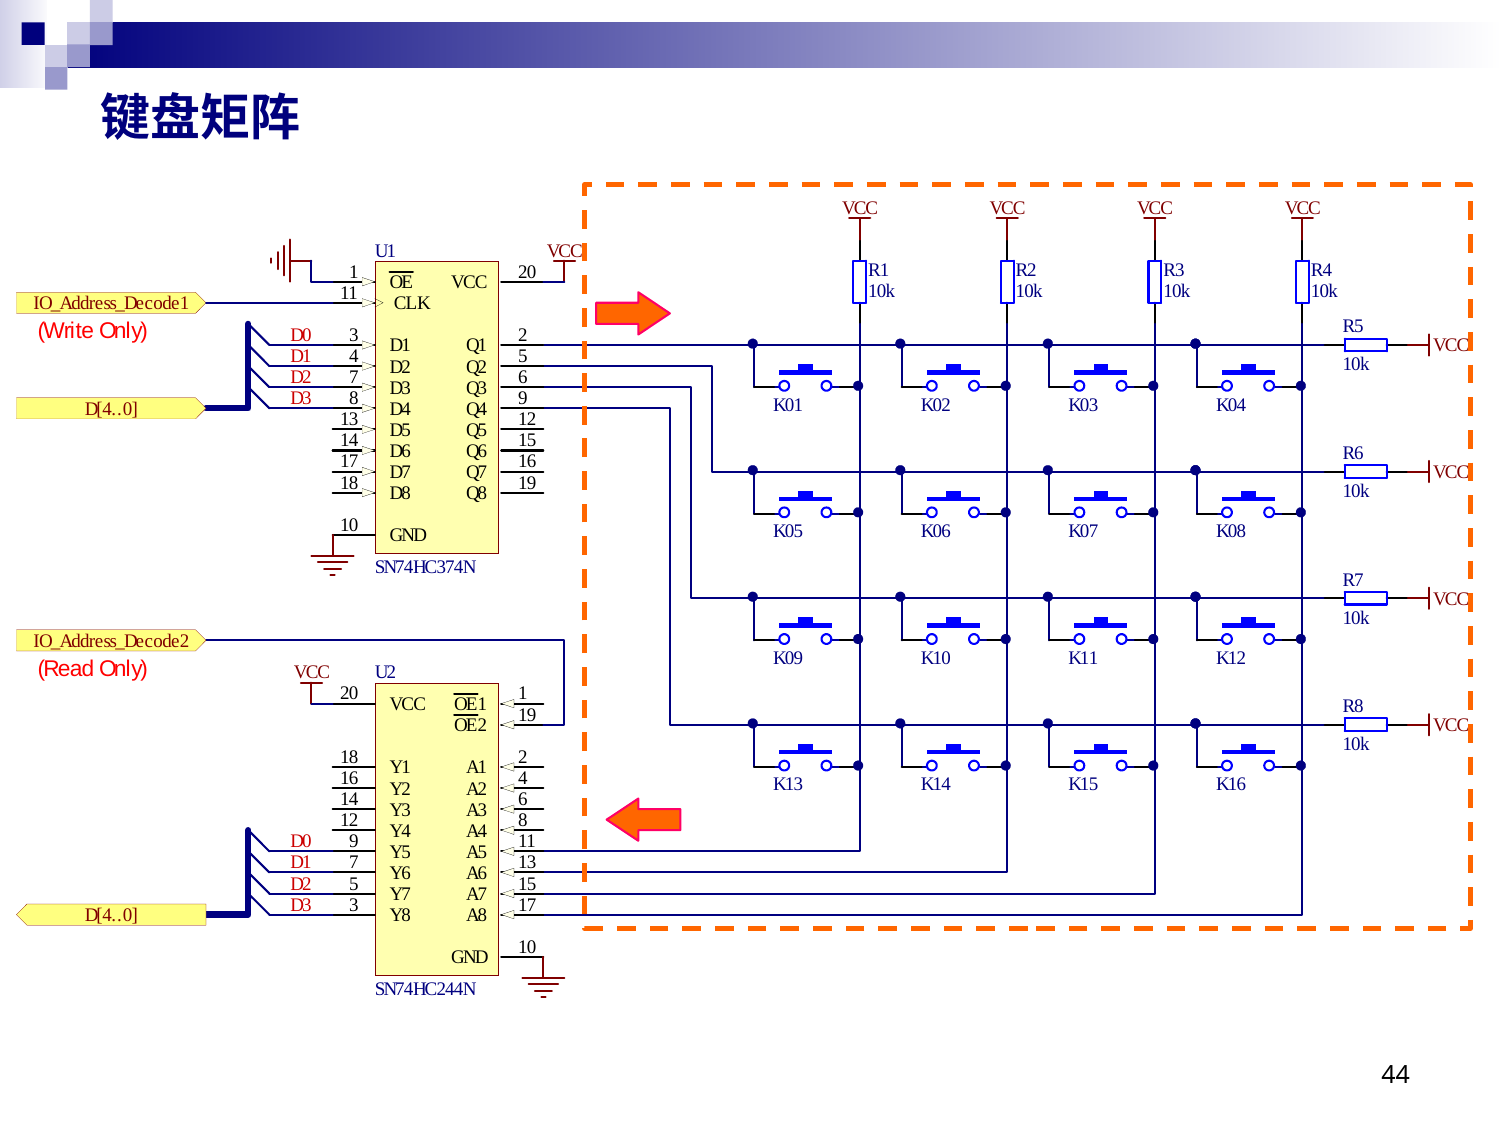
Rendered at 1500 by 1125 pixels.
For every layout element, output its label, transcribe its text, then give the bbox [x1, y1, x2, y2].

text_box 键盘矩阵 [53, 78, 349, 153]
text_box [584, 184, 1471, 189]
picture [5, 190, 1489, 1012]
slide_number 44 [1074, 1024, 1426, 1101]
